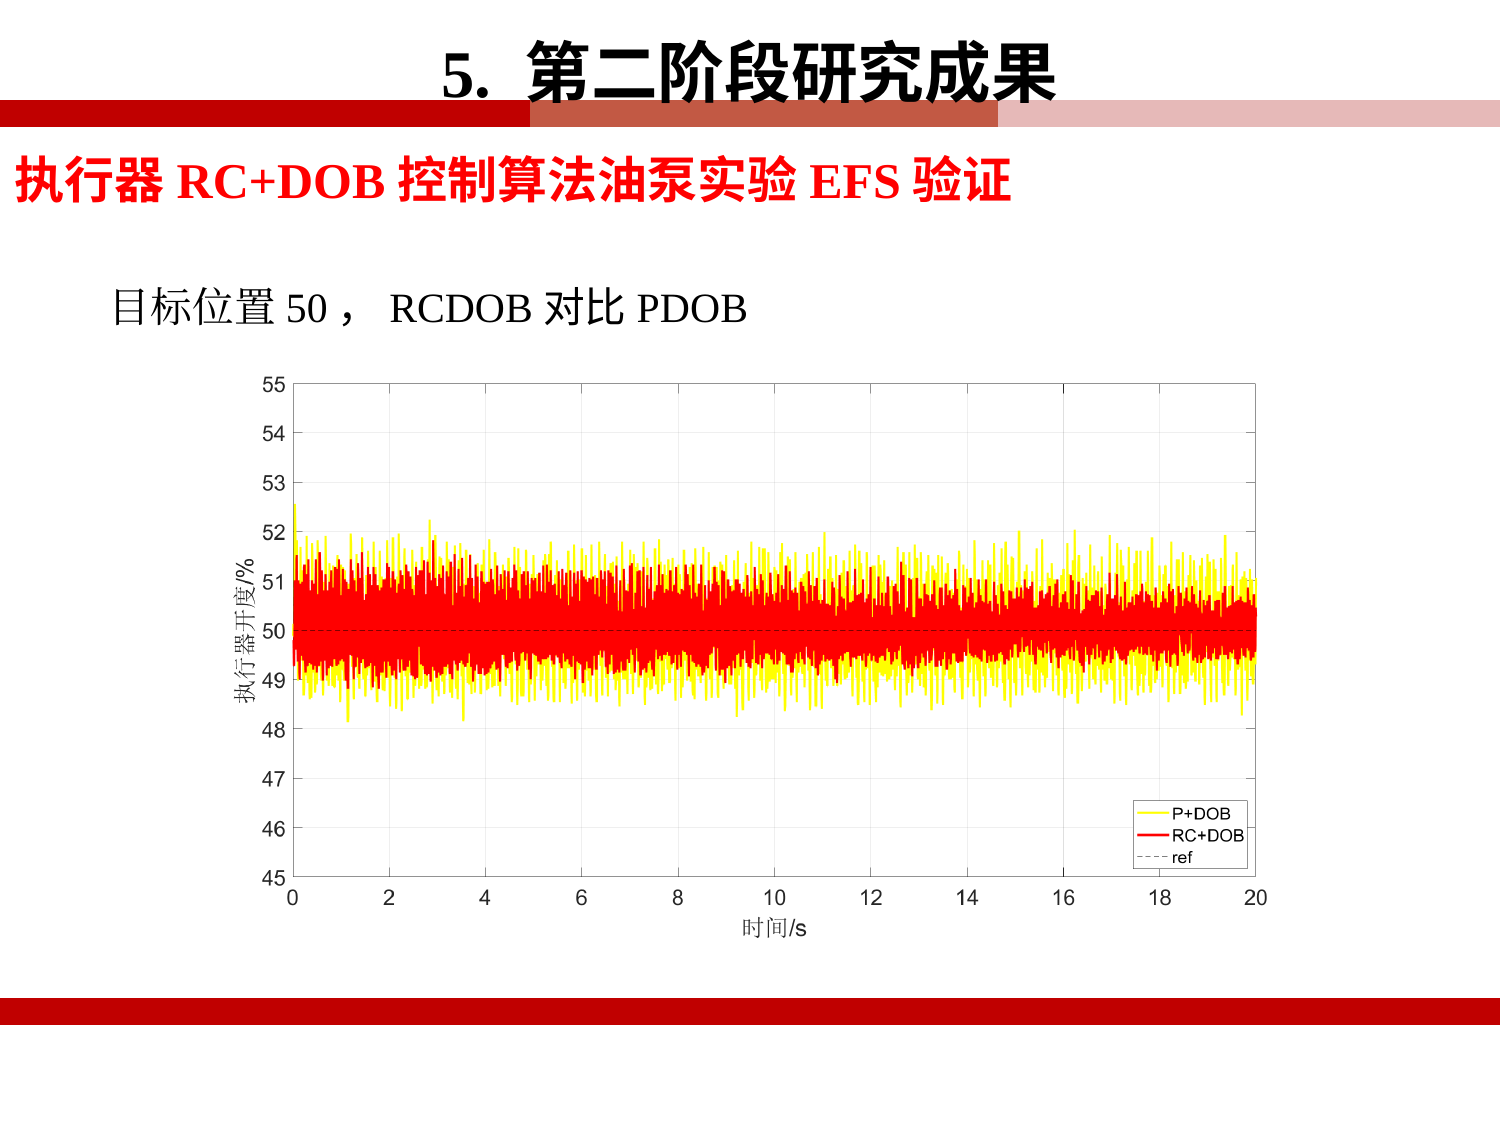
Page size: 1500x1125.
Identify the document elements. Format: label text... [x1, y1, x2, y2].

text_box 5. 第二阶段研究成果 [0, 0, 1500, 113]
picture [232, 374, 1268, 940]
text_box 执行器RC+DOB控制算法油泵实验EFS验证 [0, 119, 1500, 217]
text_box 目标位置50，RCDOB对比PDOB [0, 243, 1500, 339]
